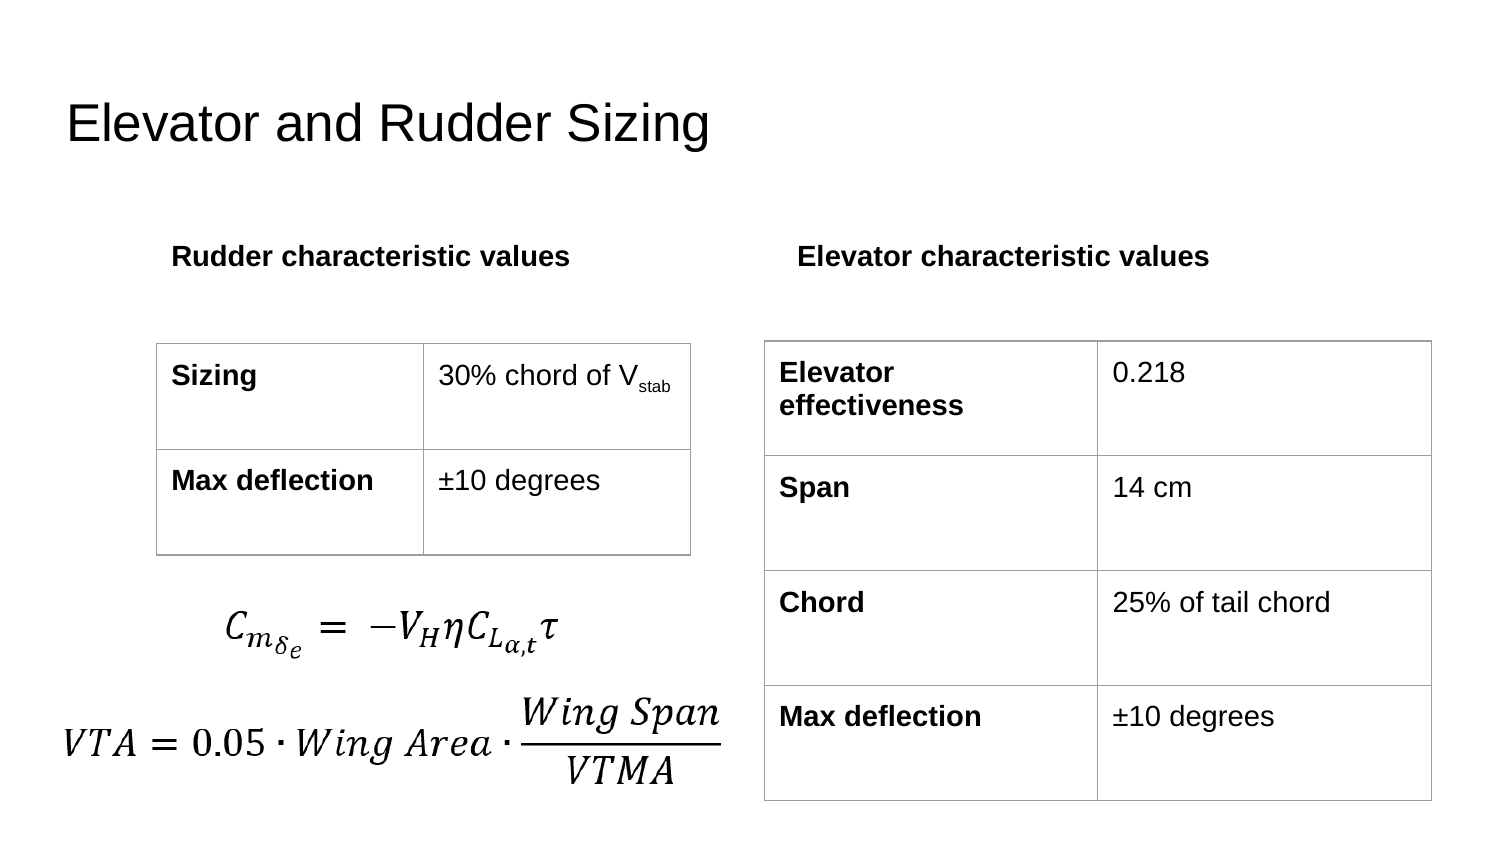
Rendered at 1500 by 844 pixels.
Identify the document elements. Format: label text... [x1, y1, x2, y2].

table_header Sizing [157, 344, 423, 449]
picture [28, 586, 743, 801]
table_cell 14 cm [1098, 456, 1431, 570]
table_cell Max deflection [765, 686, 1097, 800]
table_cell ±10 degrees [424, 450, 690, 554]
table_cell 25% of tail chord [1098, 571, 1431, 685]
table_header 30% chord of Vstab [424, 344, 690, 449]
table_cell Chord [765, 571, 1097, 685]
table_header 0.218 [1098, 342, 1431, 455]
title Elevator and Rudder Sizing [51, 72, 1449, 167]
table_header Elevator effectiveness [765, 342, 1097, 455]
table_cell ±10 degrees [1098, 686, 1431, 800]
table_cell Max deflection [157, 450, 423, 554]
text_box Elevator characteristic values [782, 222, 1432, 288]
table_cell Span [765, 456, 1097, 570]
text_box Rudder characteristic values [156, 222, 691, 288]
